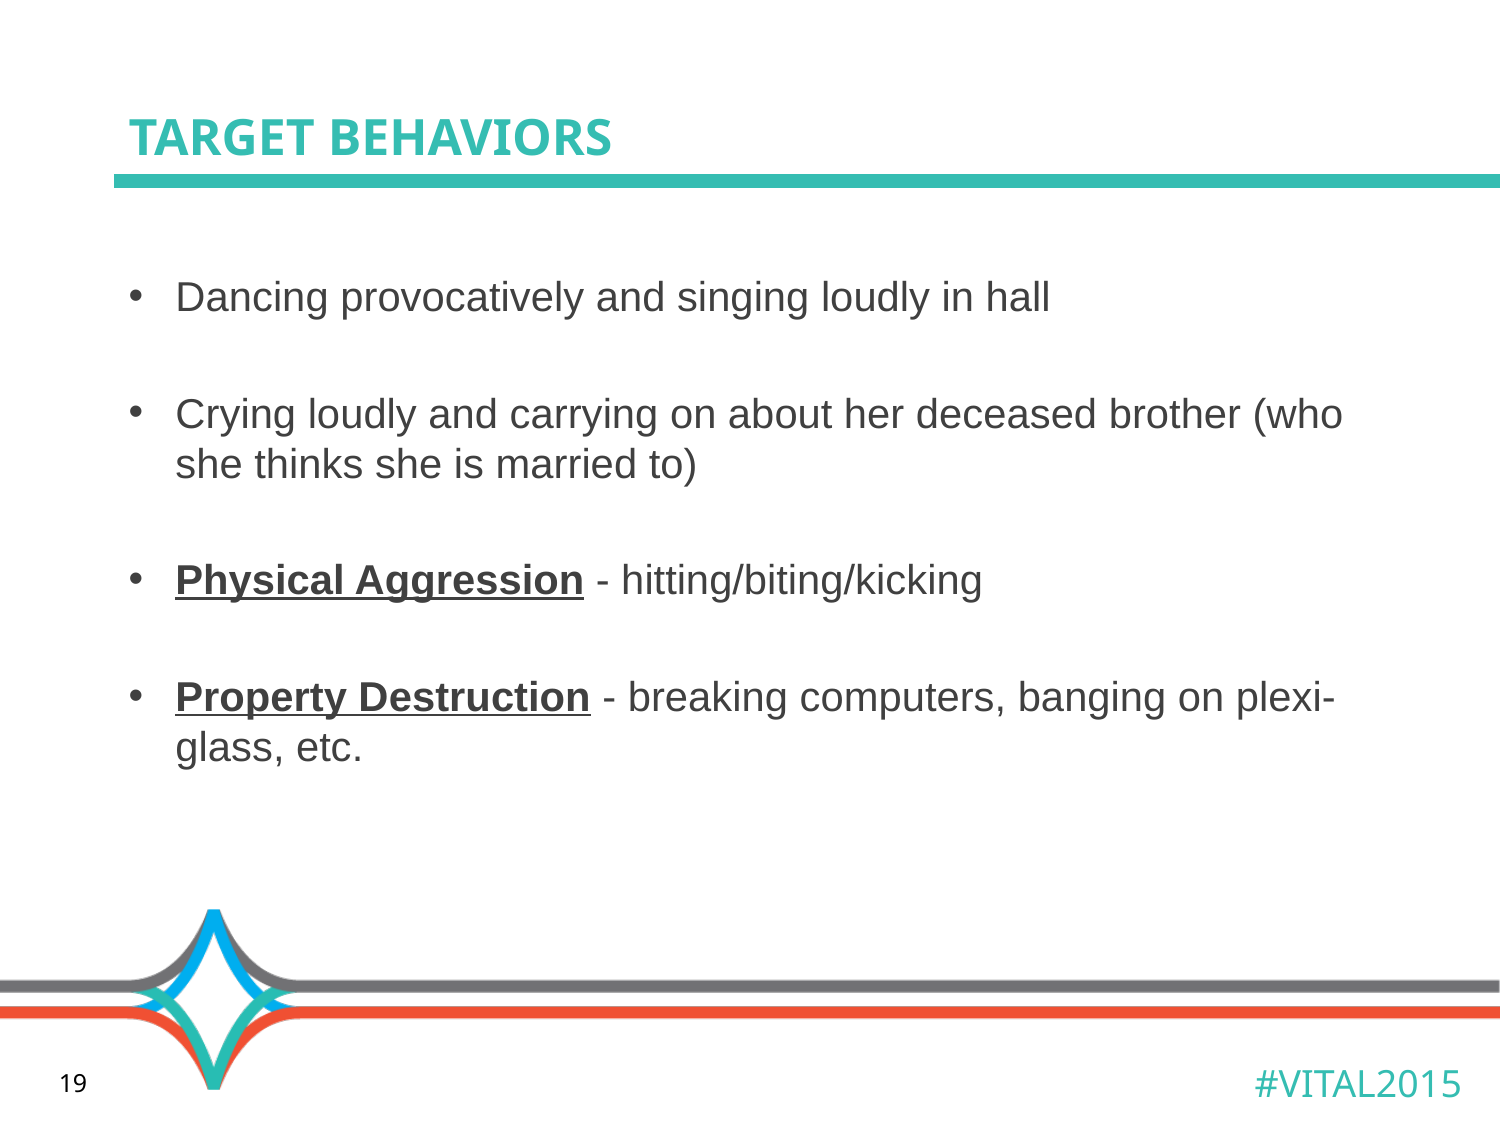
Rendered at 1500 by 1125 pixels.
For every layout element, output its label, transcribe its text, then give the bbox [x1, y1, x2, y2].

list Dancing provocatively and singing loudly in hall Crying loudly and carrying on about her deceased brother (who she thinks she is married to) Physical Aggression - hitting/biting/kicking Property Destruction - breaking computers, banging on plexi-glass, etc. [113, 262, 1425, 851]
title Target Behaviors [113, 98, 1426, 181]
picture [0, 875, 1500, 1125]
